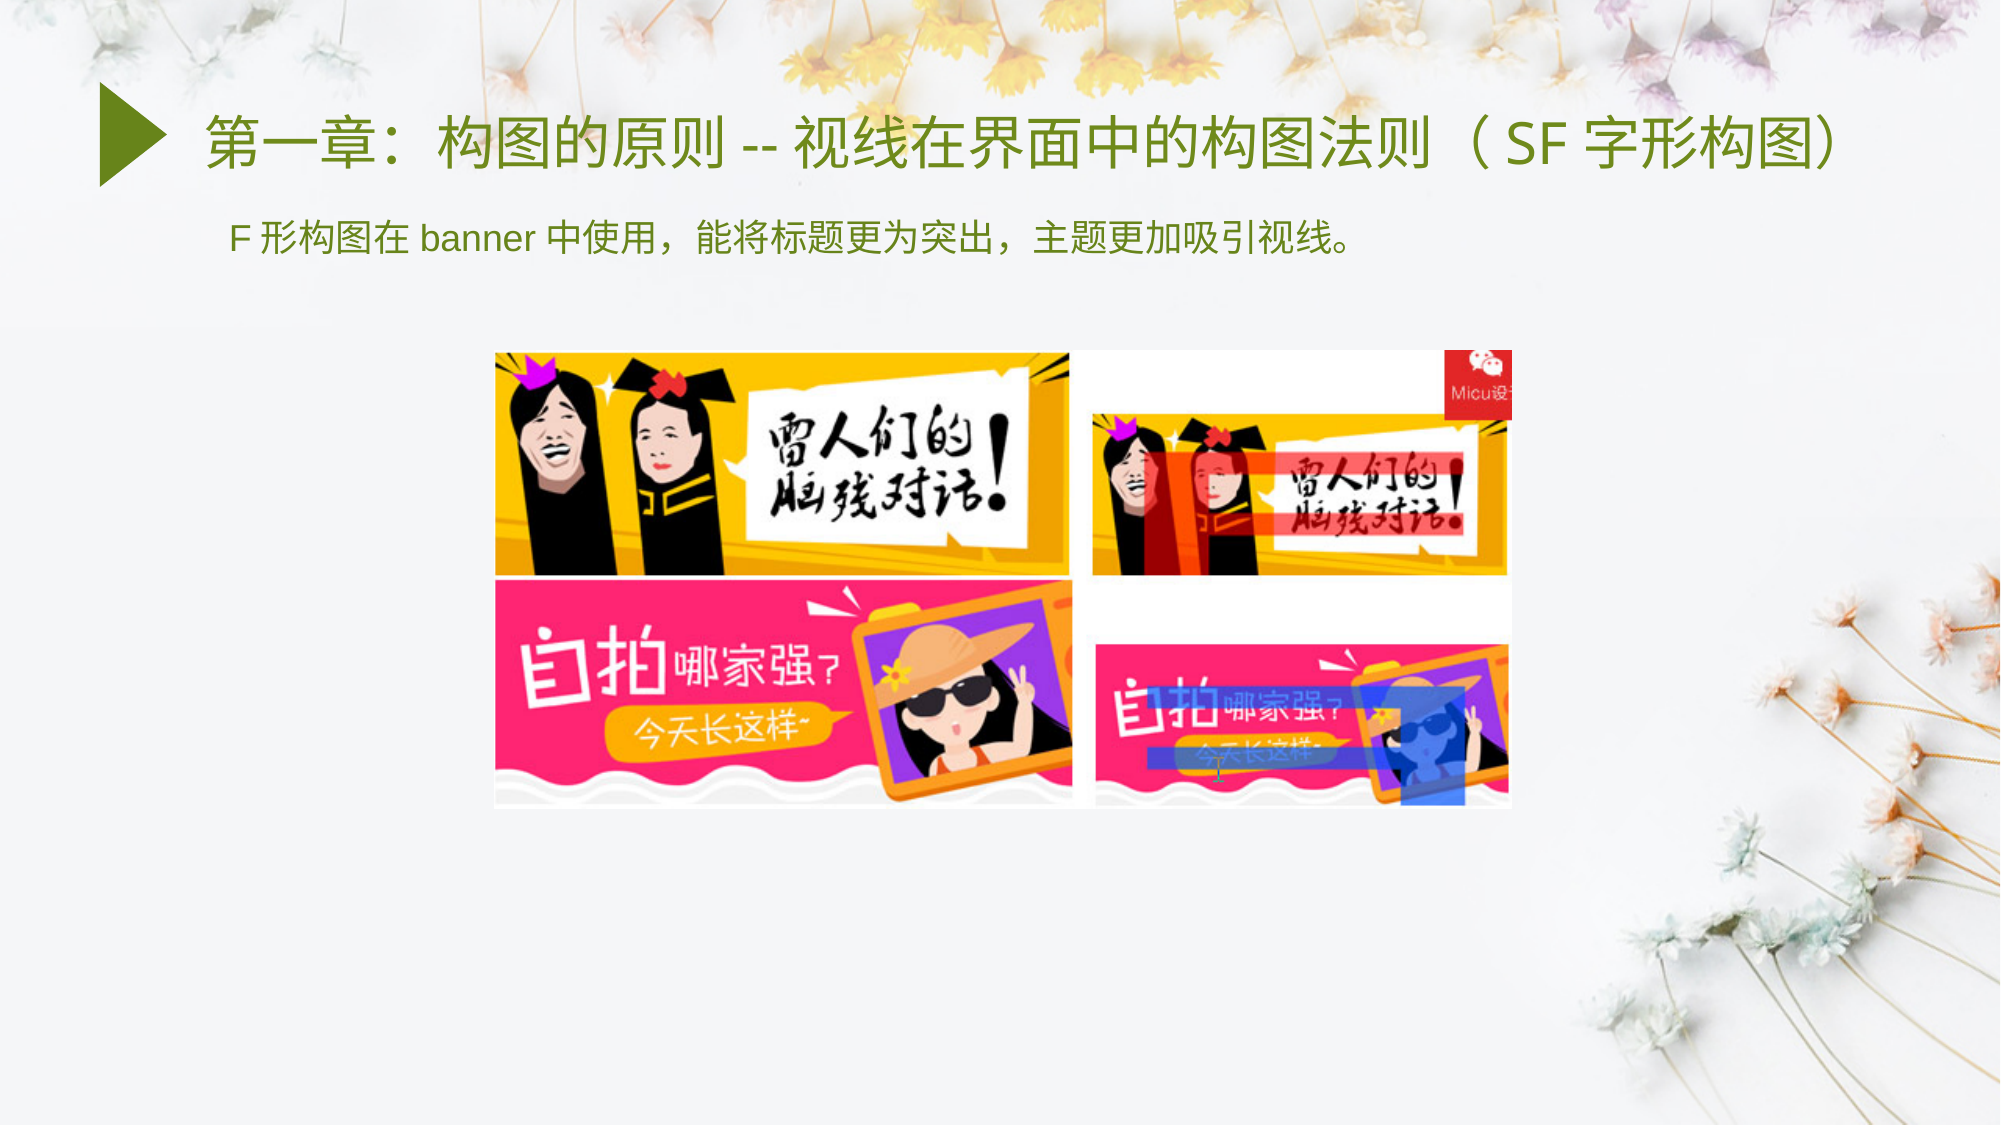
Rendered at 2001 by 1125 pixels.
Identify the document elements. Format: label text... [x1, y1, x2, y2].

text_box F形构图在banner中使用，能将标题更为突出，主题更加吸引视线。 [214, 206, 1466, 267]
title 第一章：构图的原则--视线在界面中的构图法则（SF字形构图） [188, 86, 2000, 266]
picture [0, 0, 2001, 1125]
